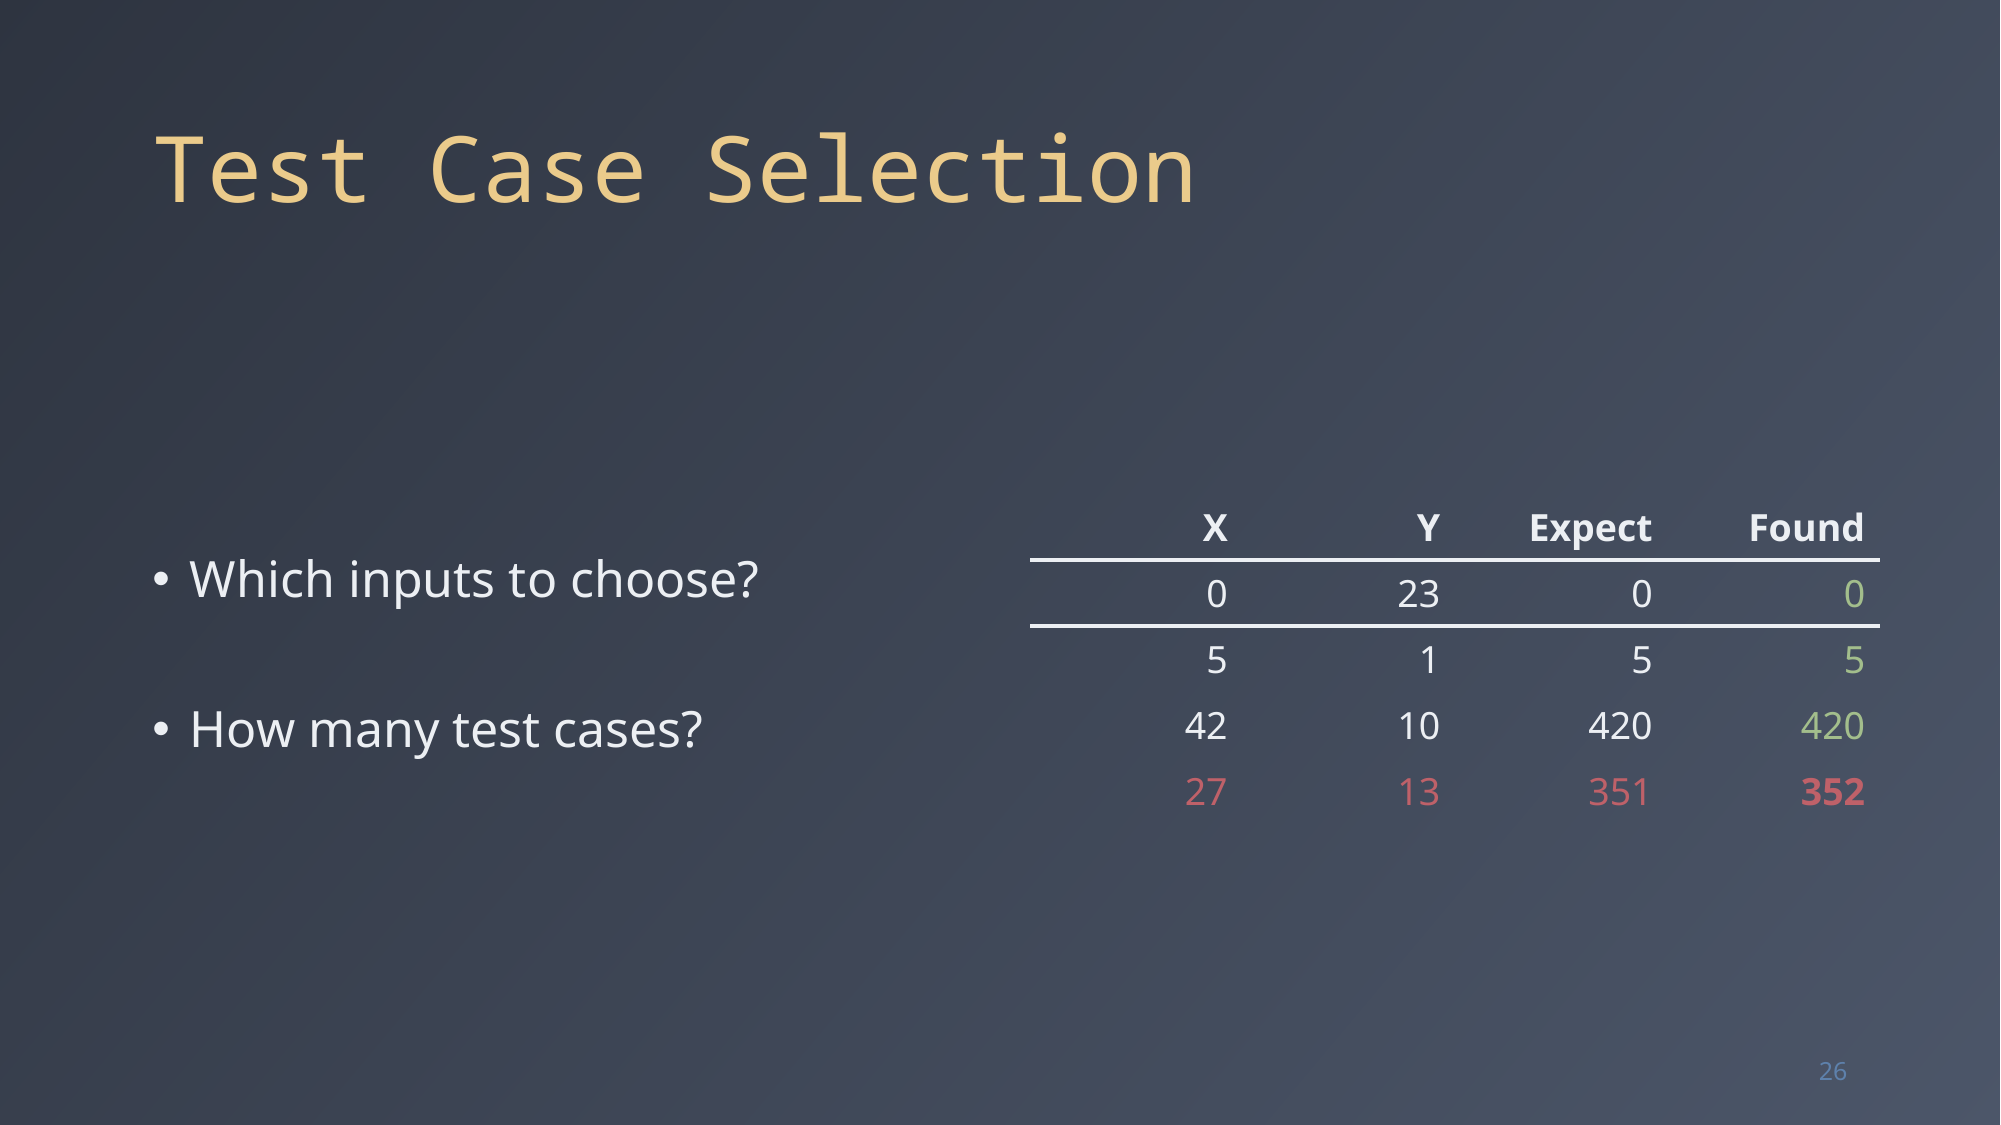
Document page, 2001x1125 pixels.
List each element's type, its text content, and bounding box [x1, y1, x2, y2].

title Test Case Selection [137, 26, 1863, 230]
table_header X [1030, 494, 1243, 558]
table_cell 0 [1668, 562, 1880, 624]
table_cell 10 [1243, 692, 1455, 758]
table_header Found [1668, 494, 1880, 558]
table_cell 352 [1668, 758, 1880, 824]
table_cell 27 [1030, 758, 1243, 824]
table_header Y [1243, 494, 1455, 558]
table_cell 13 [1243, 758, 1455, 824]
list Which inputs to choose? How many test cases? [137, 299, 988, 1014]
table_cell 1 [1243, 628, 1455, 692]
table_cell 5 [1668, 628, 1880, 692]
table_cell 23 [1243, 562, 1455, 624]
table_cell 5 [1030, 628, 1243, 692]
table_cell 351 [1455, 758, 1668, 824]
table_cell 0 [1030, 562, 1243, 624]
table_cell 420 [1455, 692, 1668, 758]
table_cell 420 [1668, 692, 1880, 758]
table_cell 42 [1030, 692, 1243, 758]
table_header Expect [1455, 494, 1668, 558]
table_cell 5 [1455, 628, 1668, 692]
slide_number 26 [1738, 1042, 1863, 1103]
table_cell 0 [1455, 562, 1668, 624]
